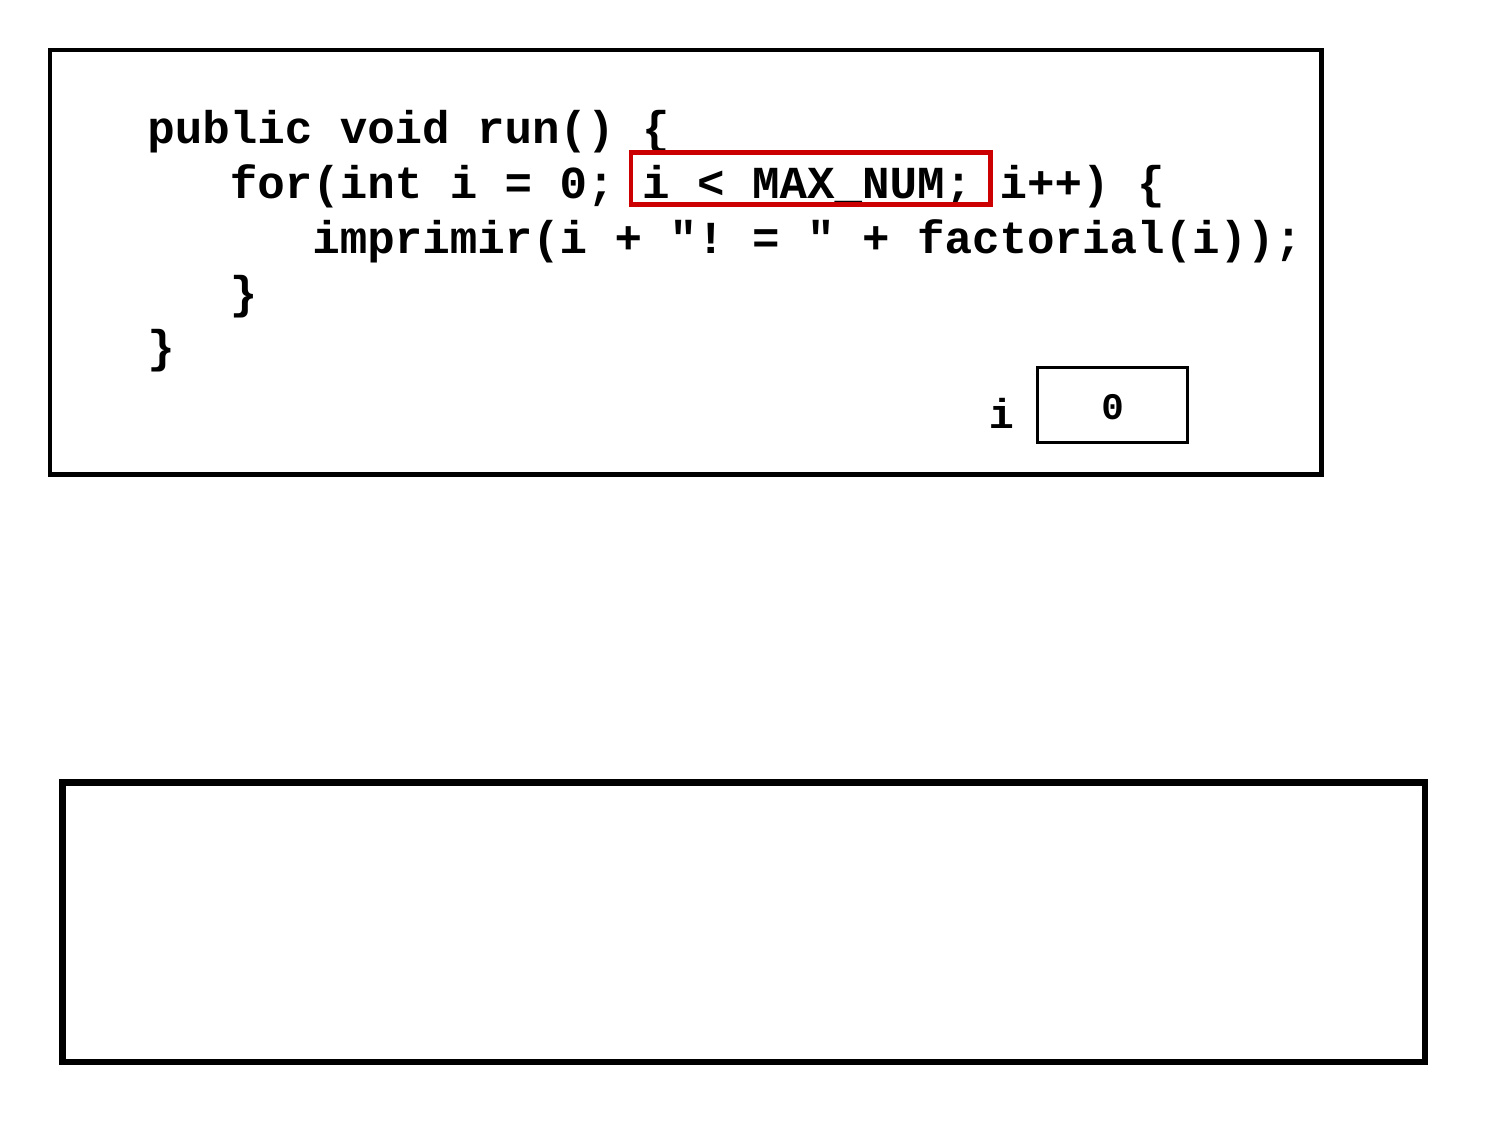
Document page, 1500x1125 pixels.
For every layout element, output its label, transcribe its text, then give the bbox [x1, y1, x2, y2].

text_box public void run() { for(int i = 0; i < MAX_NUM; i++) { imprimir(i + "! = " + factorial(i)); } } [49, 49, 1322, 475]
text_box i [974, 379, 1050, 445]
text_box [62, 782, 1425, 1063]
text_box 0 [1037, 367, 1188, 443]
text_box [631, 152, 991, 205]
